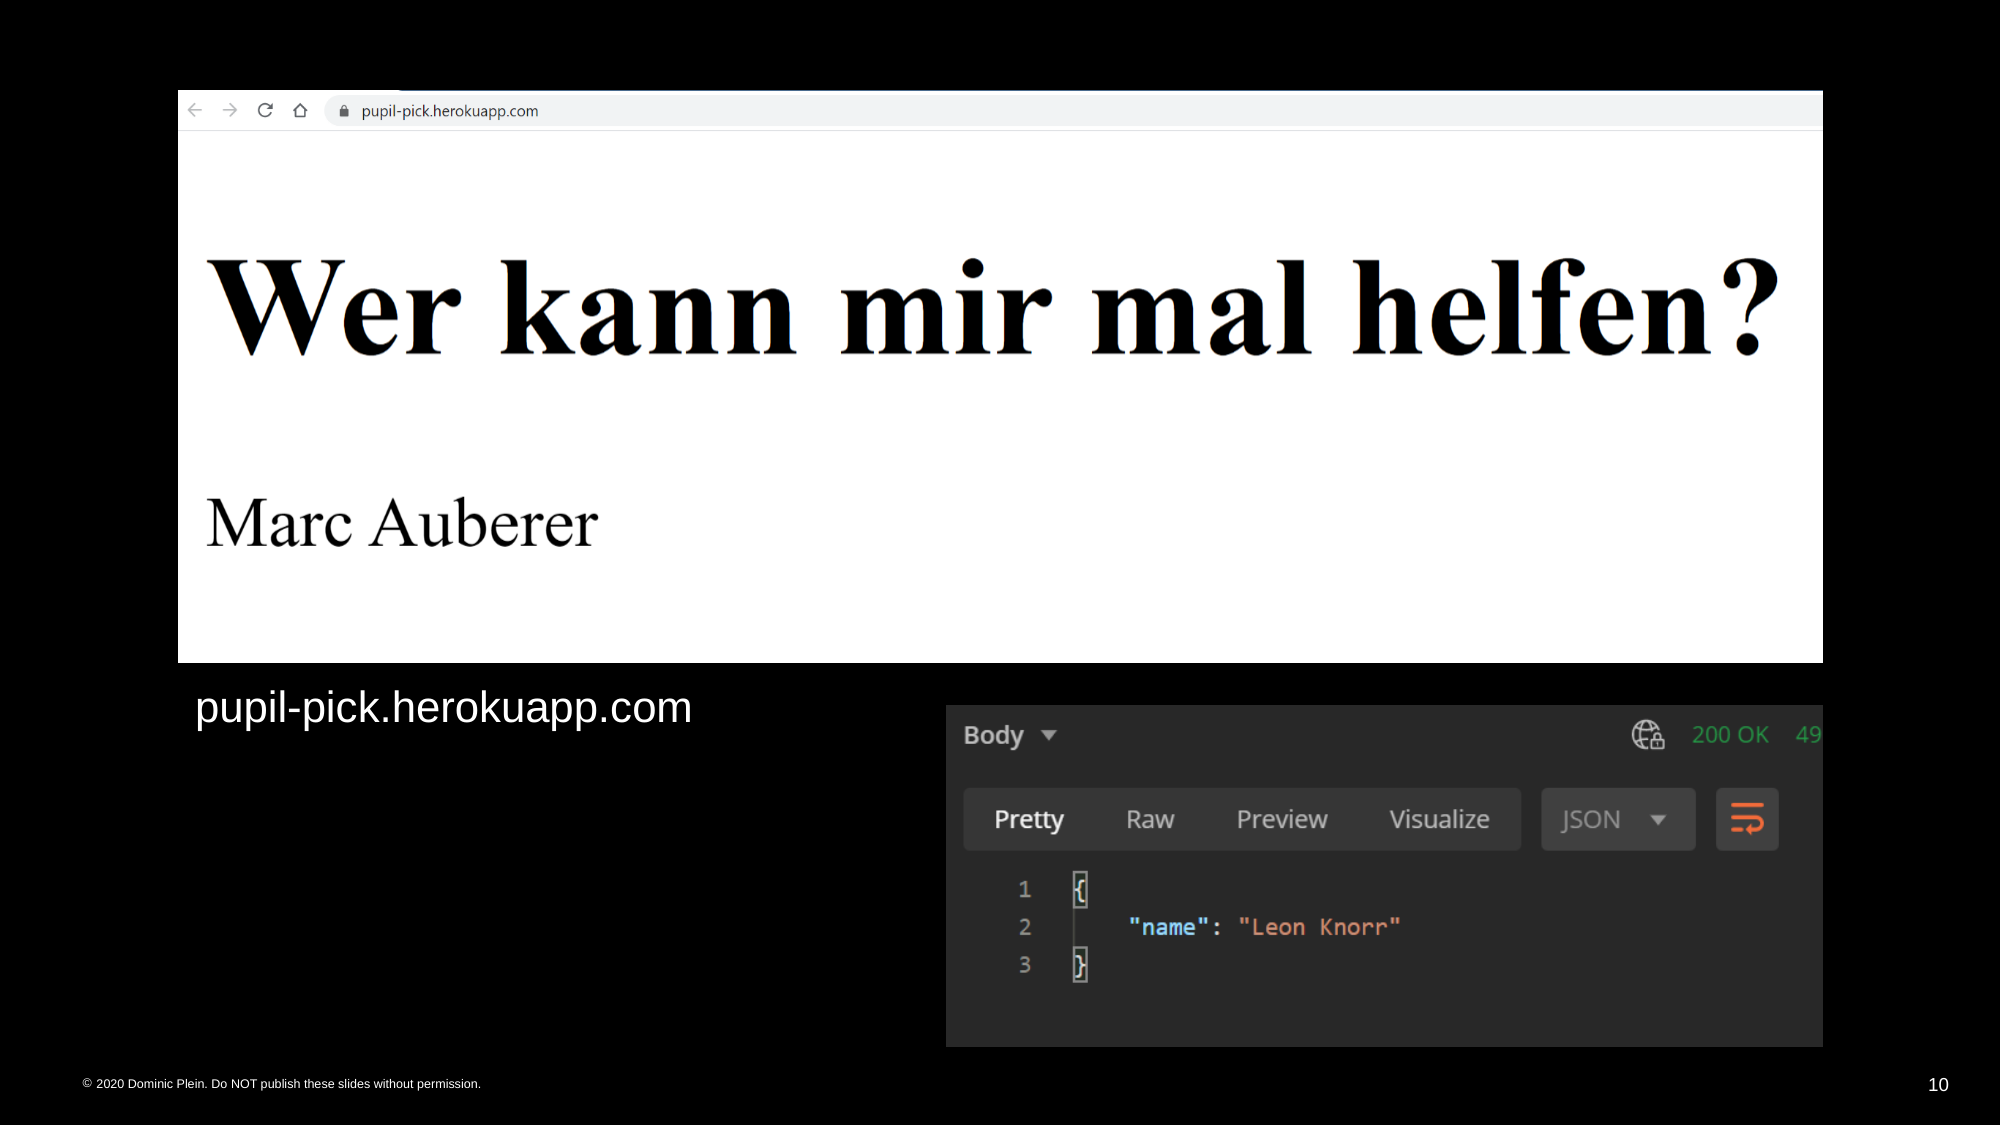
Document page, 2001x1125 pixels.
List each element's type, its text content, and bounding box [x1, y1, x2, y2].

text_box pupil-pick.herokuapp.com [180, 675, 709, 739]
picture [946, 704, 1823, 1047]
picture [178, 90, 1823, 663]
